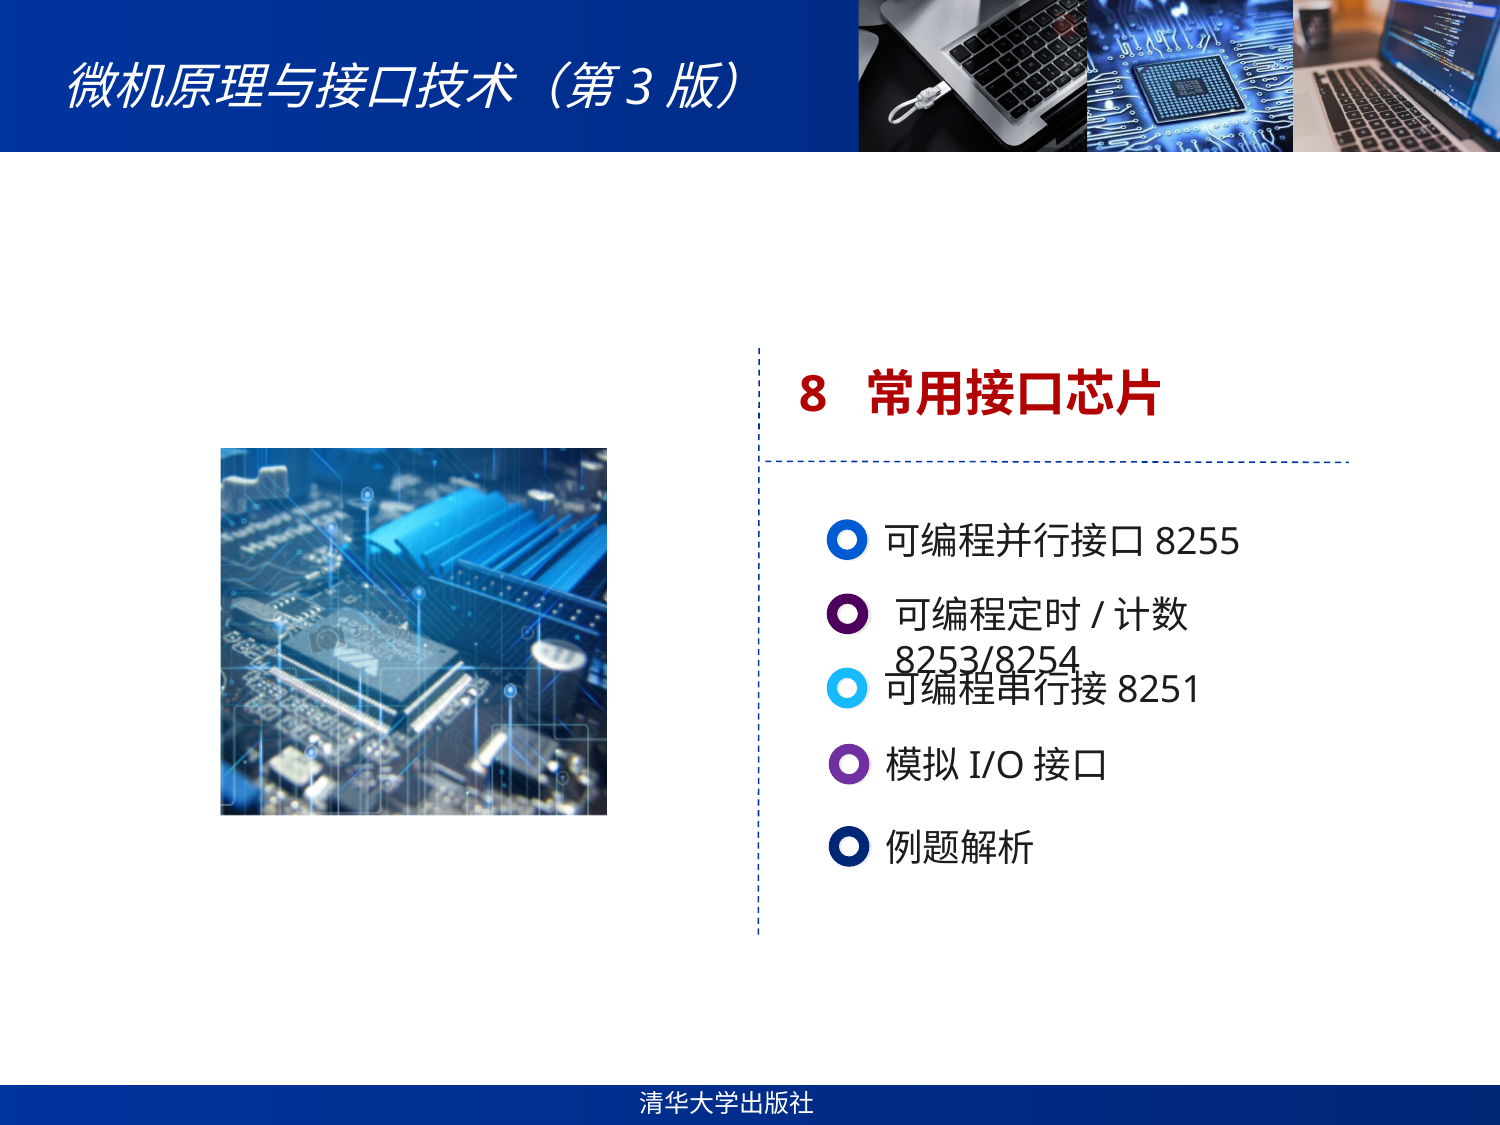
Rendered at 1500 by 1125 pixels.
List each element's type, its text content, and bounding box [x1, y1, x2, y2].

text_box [828, 733, 1249, 795]
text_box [826, 657, 1247, 719]
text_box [826, 508, 1350, 568]
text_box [826, 583, 1392, 645]
picture [858, 0, 1500, 152]
text_box 8 常用接口芯片 [784, 348, 1360, 429]
title 微机原理与接口技术（第3版） [48, 47, 1062, 140]
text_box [828, 815, 1249, 878]
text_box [220, 448, 608, 817]
